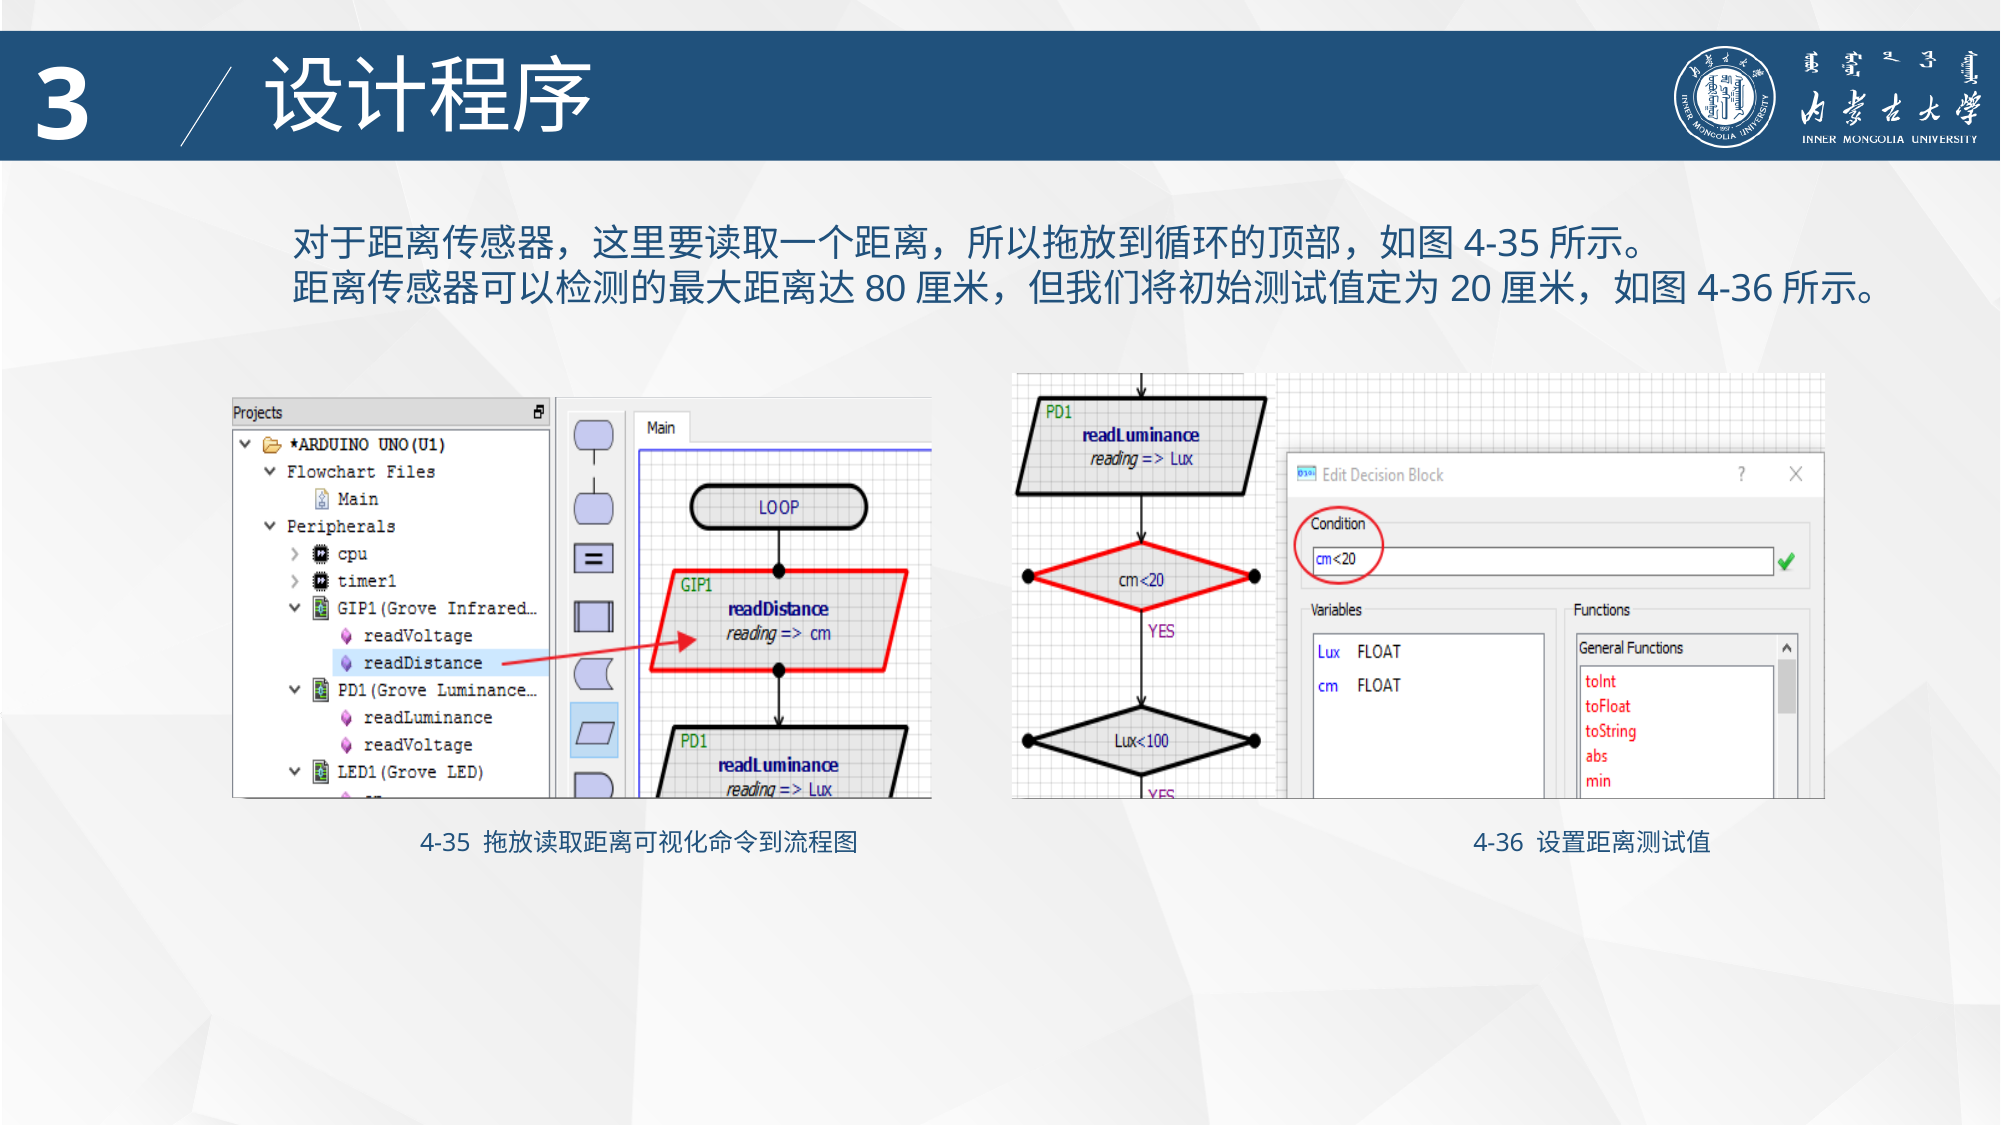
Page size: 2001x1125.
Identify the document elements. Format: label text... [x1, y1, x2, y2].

picture [0, 0, 2001, 1125]
text_box 4-36 设置距离测试值 [1458, 822, 1731, 903]
text_box 对于距离传感器，这里要读取一个距离，所以拖放到循环的顶部，如图4-35所示。 距离传感器可以检测的最大距离达80厘米，但我们将初始测试值定为20厘米，如图4-36所示。 [127, 211, 1873, 316]
picture [1673, 46, 1986, 150]
text_box 4-35 拖放读取距离可视化命令到流程图 [405, 822, 878, 903]
list 设计程序 [247, 45, 1036, 134]
list 3 [19, 45, 200, 212]
